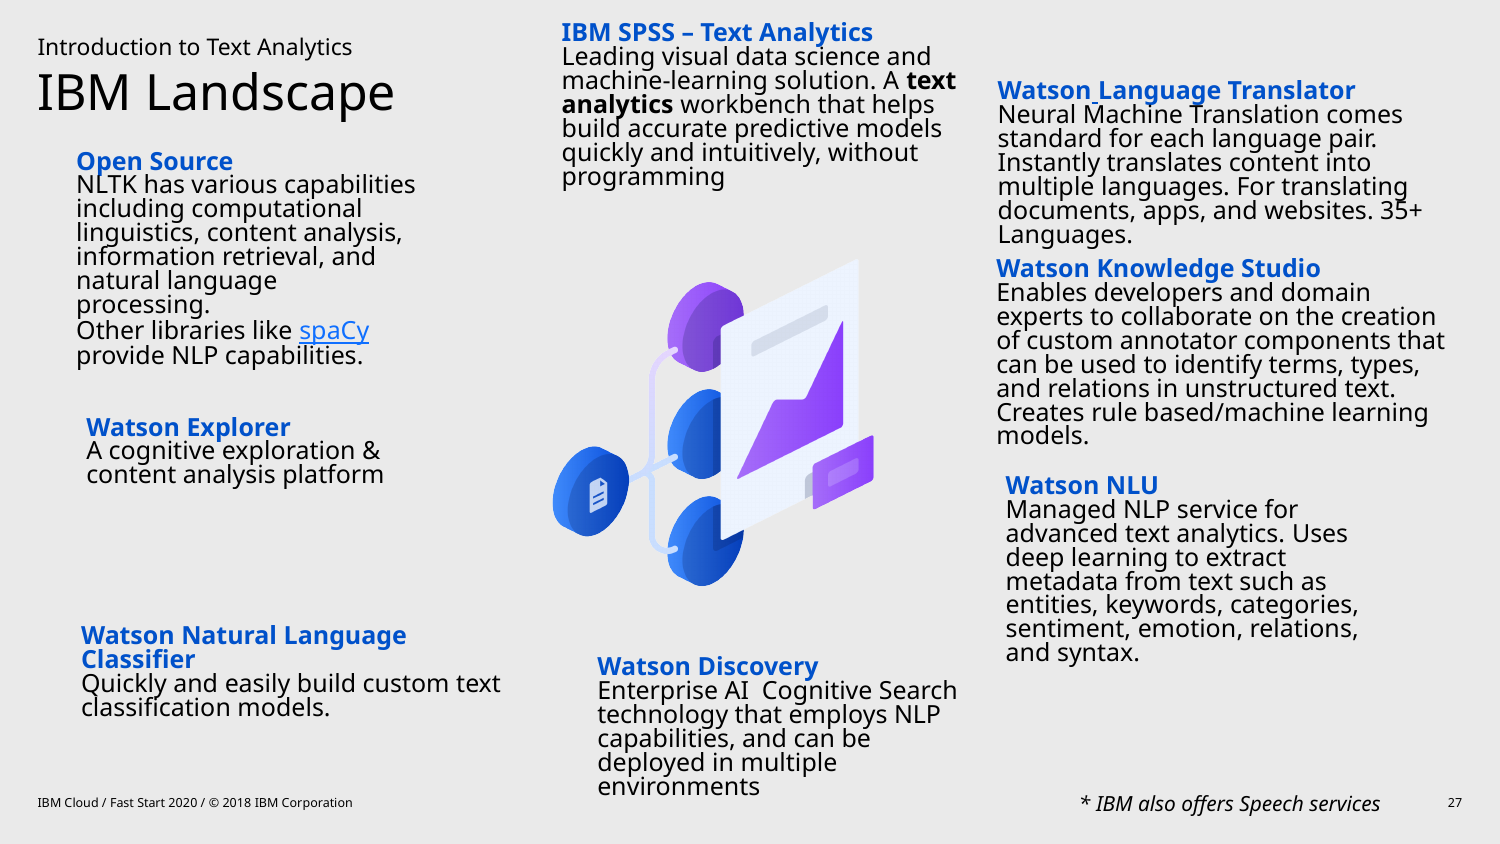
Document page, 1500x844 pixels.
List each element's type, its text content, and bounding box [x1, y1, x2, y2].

list Introduction to Text Analytics [37, 32, 713, 83]
text_box Open Source NLTK has various capabilities including computational linguistics, content analysis, information retrieval, and natural language processing. Other libraries like spaCy provide NLP capabilities. [73, 231, 421, 289]
footer IBM Cloud / Fast Start 2020 / © 2018 IBM Corporation [37, 791, 1064, 815]
text_box IBM SPSS – Text Analytics Leading visual data science and machine-learning solution. A text analytics workbench that helps build accurate predictive models quickly and intuitively, without programming [558, 77, 975, 135]
text_box Watson Knowledge Studio Enables developers and domain experts to collaborate on the creation of custom annotator components that can be used to identify terms, types, and relations in unstructured text. Creates rule based/machine learning models. [991, 309, 1466, 399]
text_box Watson Discovery Enterprise AI Cognitive Search technology that employs NLP capabilities, and can be deployed in multiple environments [591, 669, 975, 788]
slide_number 27 [1396, 791, 1463, 815]
picture [532, 167, 894, 677]
text_box Watson NLU Managed NLP service for advanced text analytics. Uses deep learning to extract metadata from text such as entities, keywords, categories, sentiment, emotion, relations, and syntax. [994, 453, 1383, 689]
text_box Watson Explorer A cognitive exploration & content analysis platform [71, 409, 433, 496]
title IBM Landscape [37, 83, 713, 778]
text_box Watson Language Translator Neural Machine Translation comes standard for each language pair. Instantly translates content into multiple languages. For translating documents, apps, and websites. 35+ Languages. [993, 120, 1467, 209]
text_box Watson Natural Language Classifier Quickly and easily build custom text classification models. [75, 614, 534, 732]
text_box * IBM also offers Speech services [1064, 782, 1396, 823]
